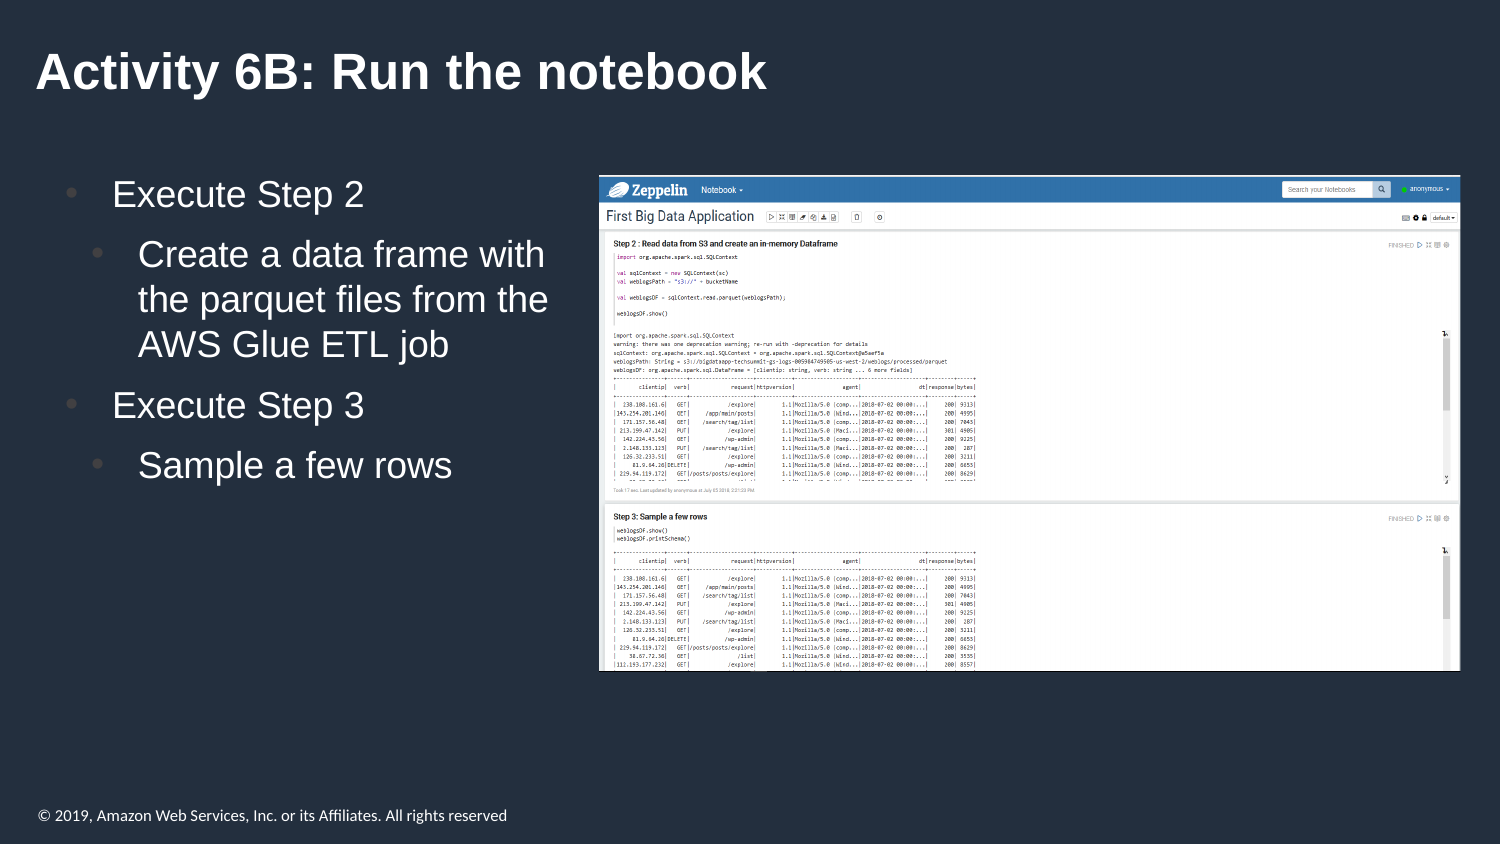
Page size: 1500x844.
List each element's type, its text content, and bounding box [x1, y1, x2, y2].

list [598, 175, 1461, 672]
list Execute Step 2 Create a data frame with the parquet files from the AWS Glue ETL job Execute Step 3 Sample a few rows [33, 146, 608, 570]
title Activity 6B: Run the notebook [33, 0, 1468, 140]
